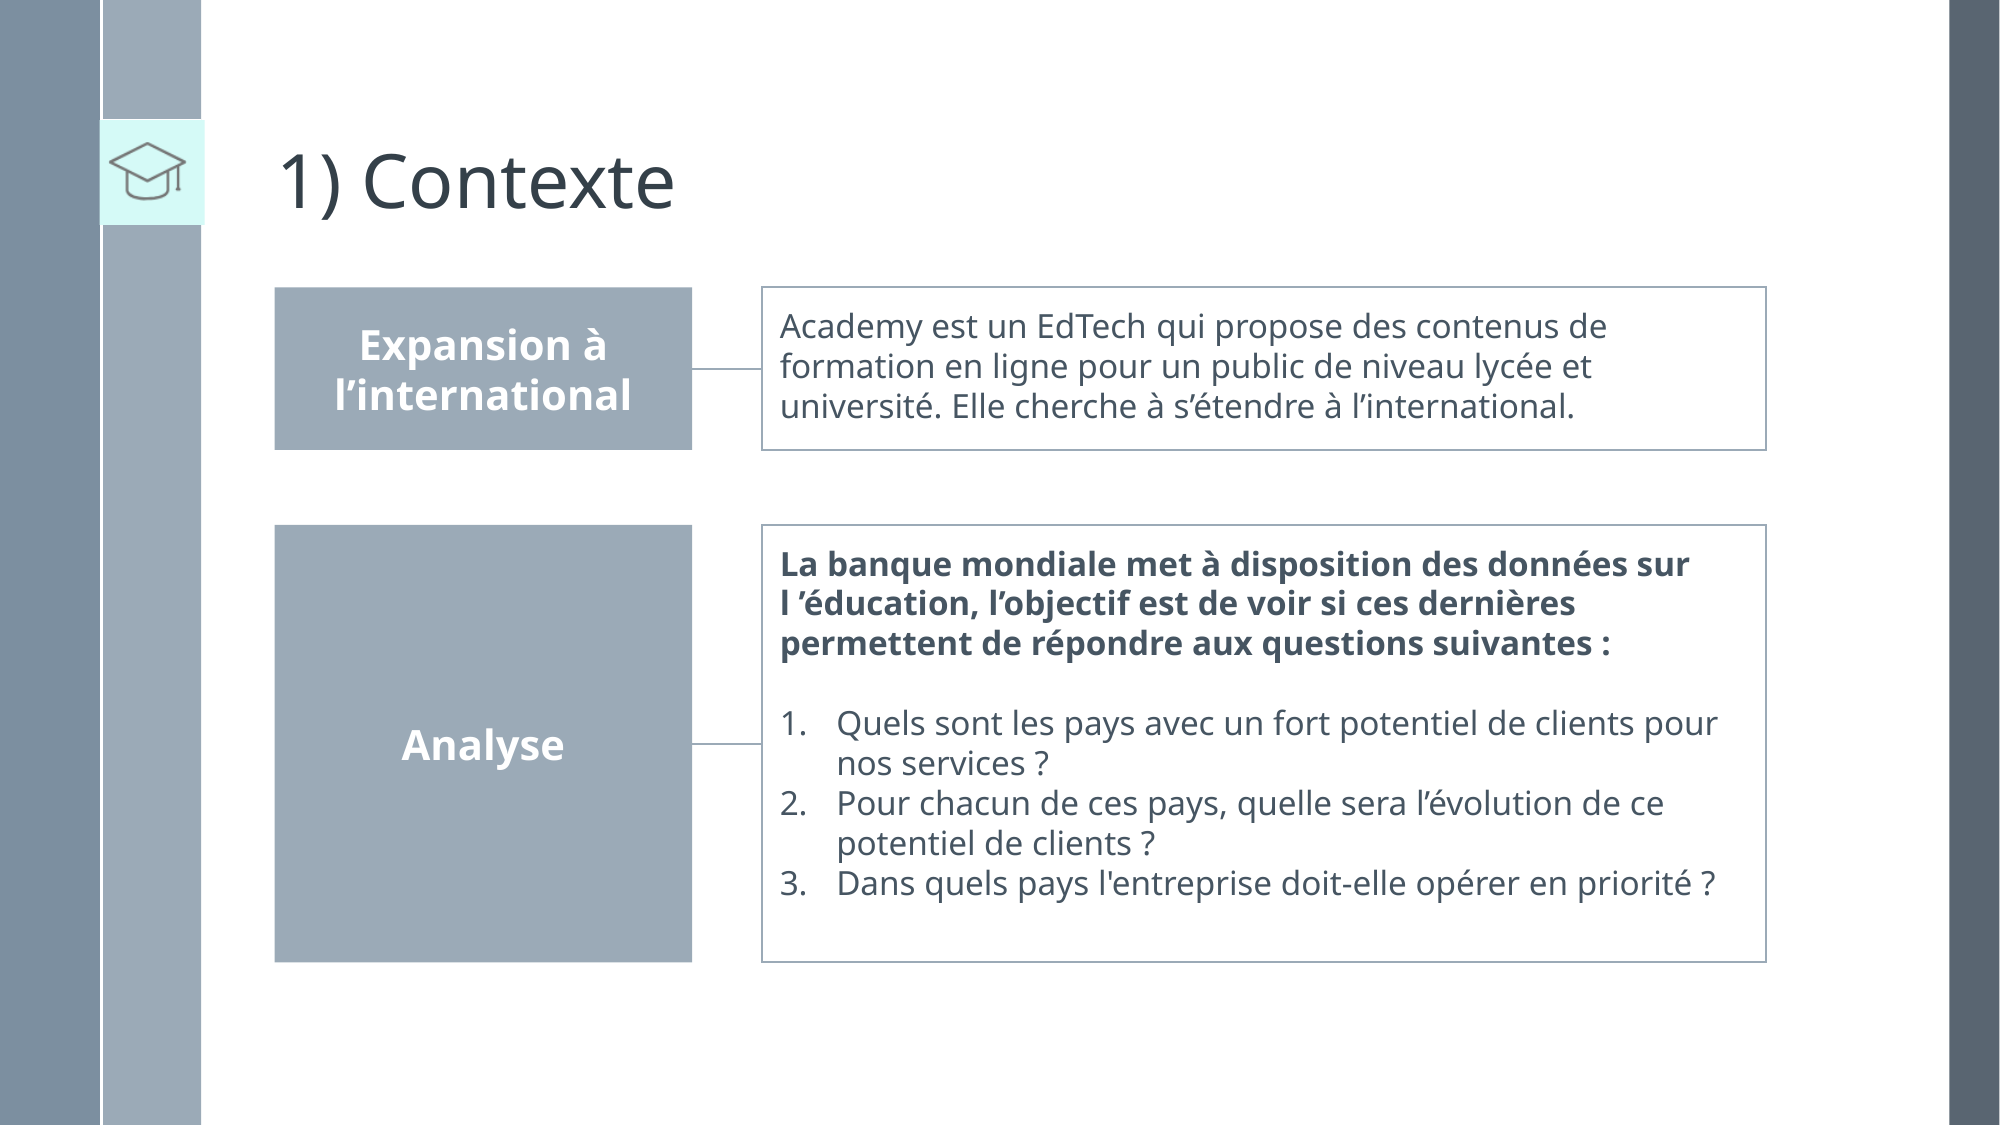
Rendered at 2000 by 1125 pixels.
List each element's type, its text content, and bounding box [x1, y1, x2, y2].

title 1) Contexte [261, 29, 1867, 233]
text_box Analyse [274, 524, 693, 963]
text_box La banque mondiale met à disposition des données sur l ’éducation, l’objectif est de voir si ces dernières permettent de répondre aux questions suivantes : Quels sont les pays avec un fort potentiel de clients pour nos services ? Pour chacun de ces pays, quelle sera l’évolution de ce potentiel de clients ? Dans quels pays l'entreprise doit-elle opérer en priorité ? [762, 524, 1767, 963]
text_box Academy est un EdTech qui propose des contenus de formation en ligne pour un public de niveau lycée et université. Elle cherche à s’étendre à l’international. [762, 287, 1767, 450]
text_box Expansion à l’international [274, 287, 693, 450]
picture [99, 120, 205, 225]
